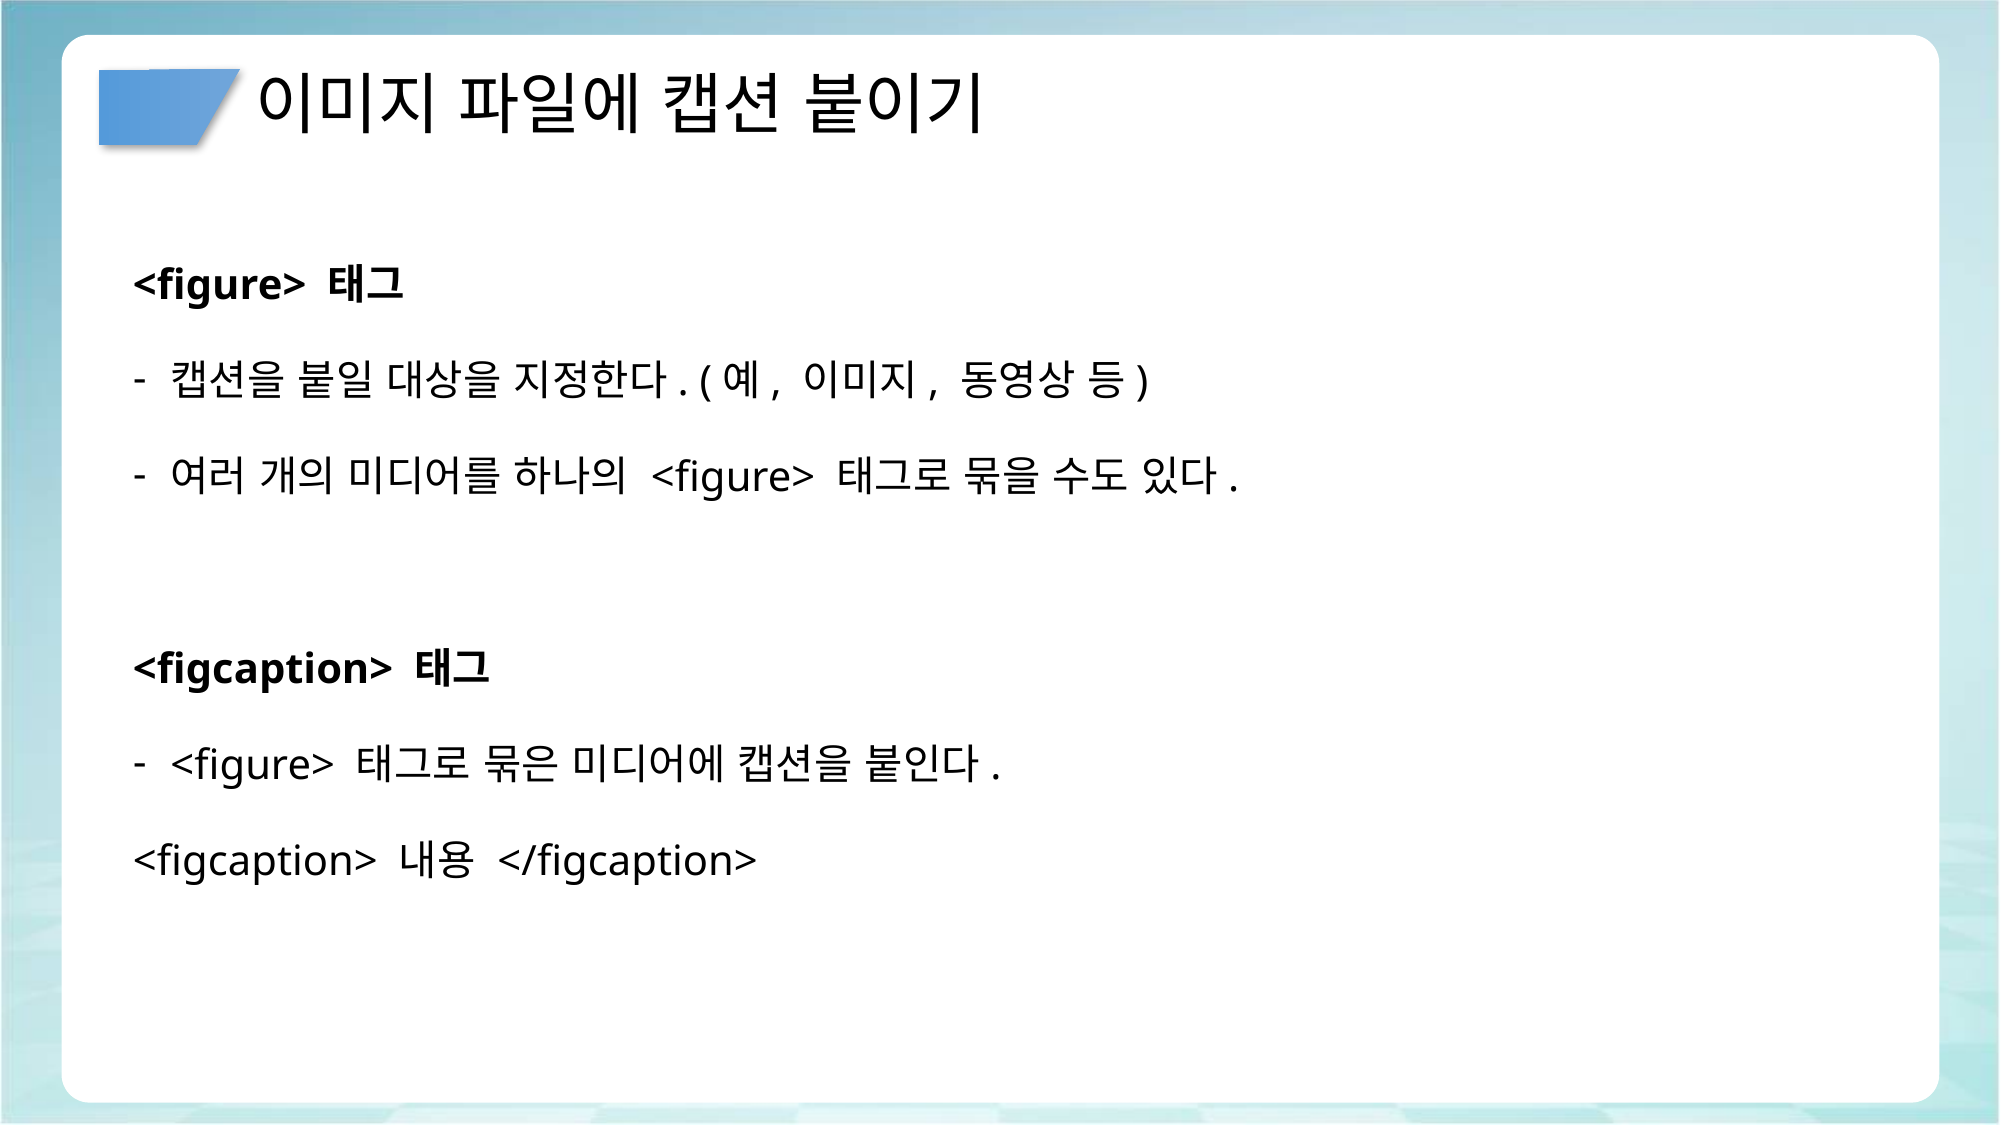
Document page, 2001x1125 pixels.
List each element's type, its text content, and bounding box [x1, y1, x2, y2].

title 이미지 파일에 캡션 붙이기 [240, 49, 1809, 165]
picture [0, 0, 2001, 1125]
text_box <figure> 태그 캡션을 붙일 대상을 지정한다. (예, 이미지, 동영상 등) 여러 개의 미디어를 하나의 <figure> 태그로 묶을 수도 있다. <figcaption> 태그 <figure> 태그로 묶은 미디어에 캡션을 붙인다. <figcaption> 내용 </figcaption> [118, 225, 1861, 945]
